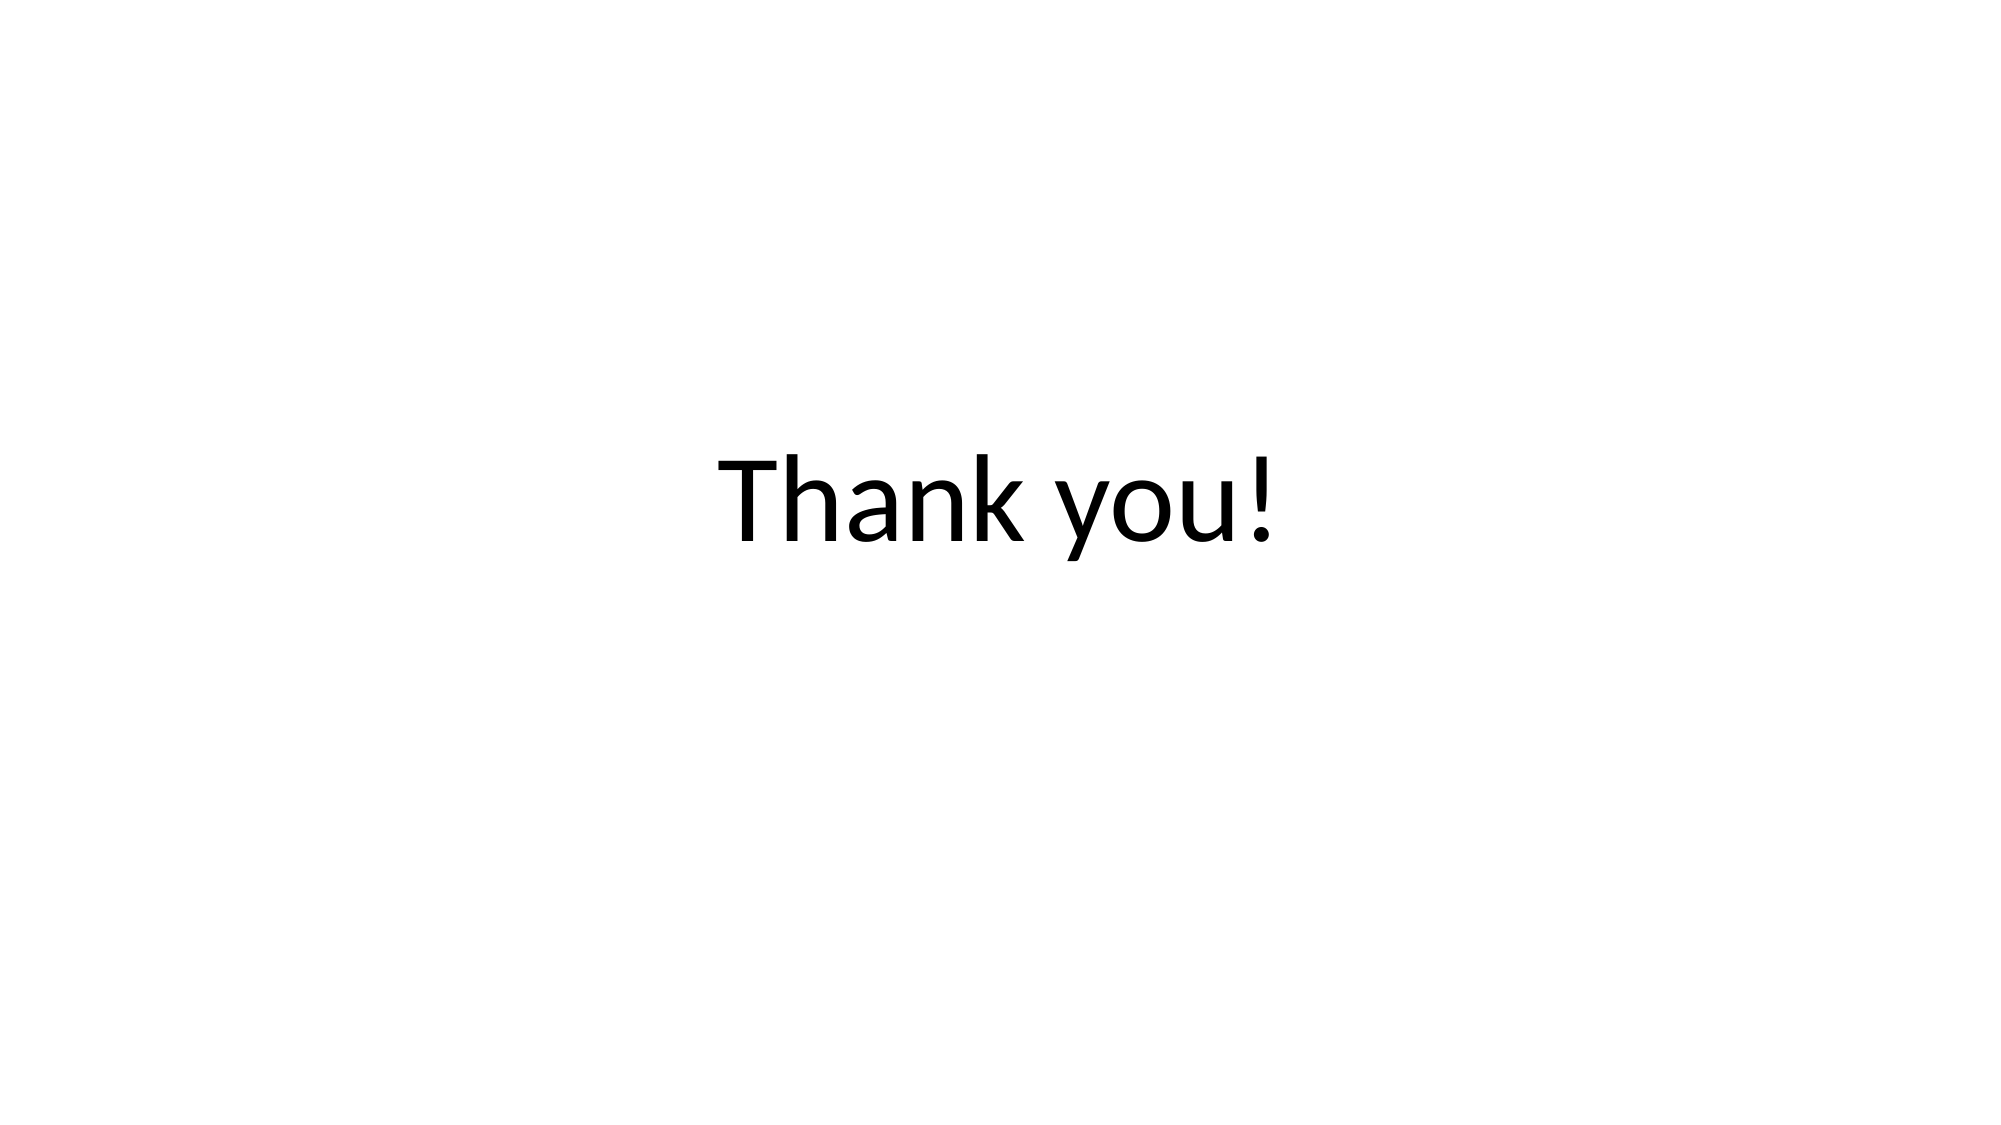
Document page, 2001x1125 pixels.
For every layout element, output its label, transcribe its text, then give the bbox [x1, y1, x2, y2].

title Thank you! [249, 184, 1750, 576]
